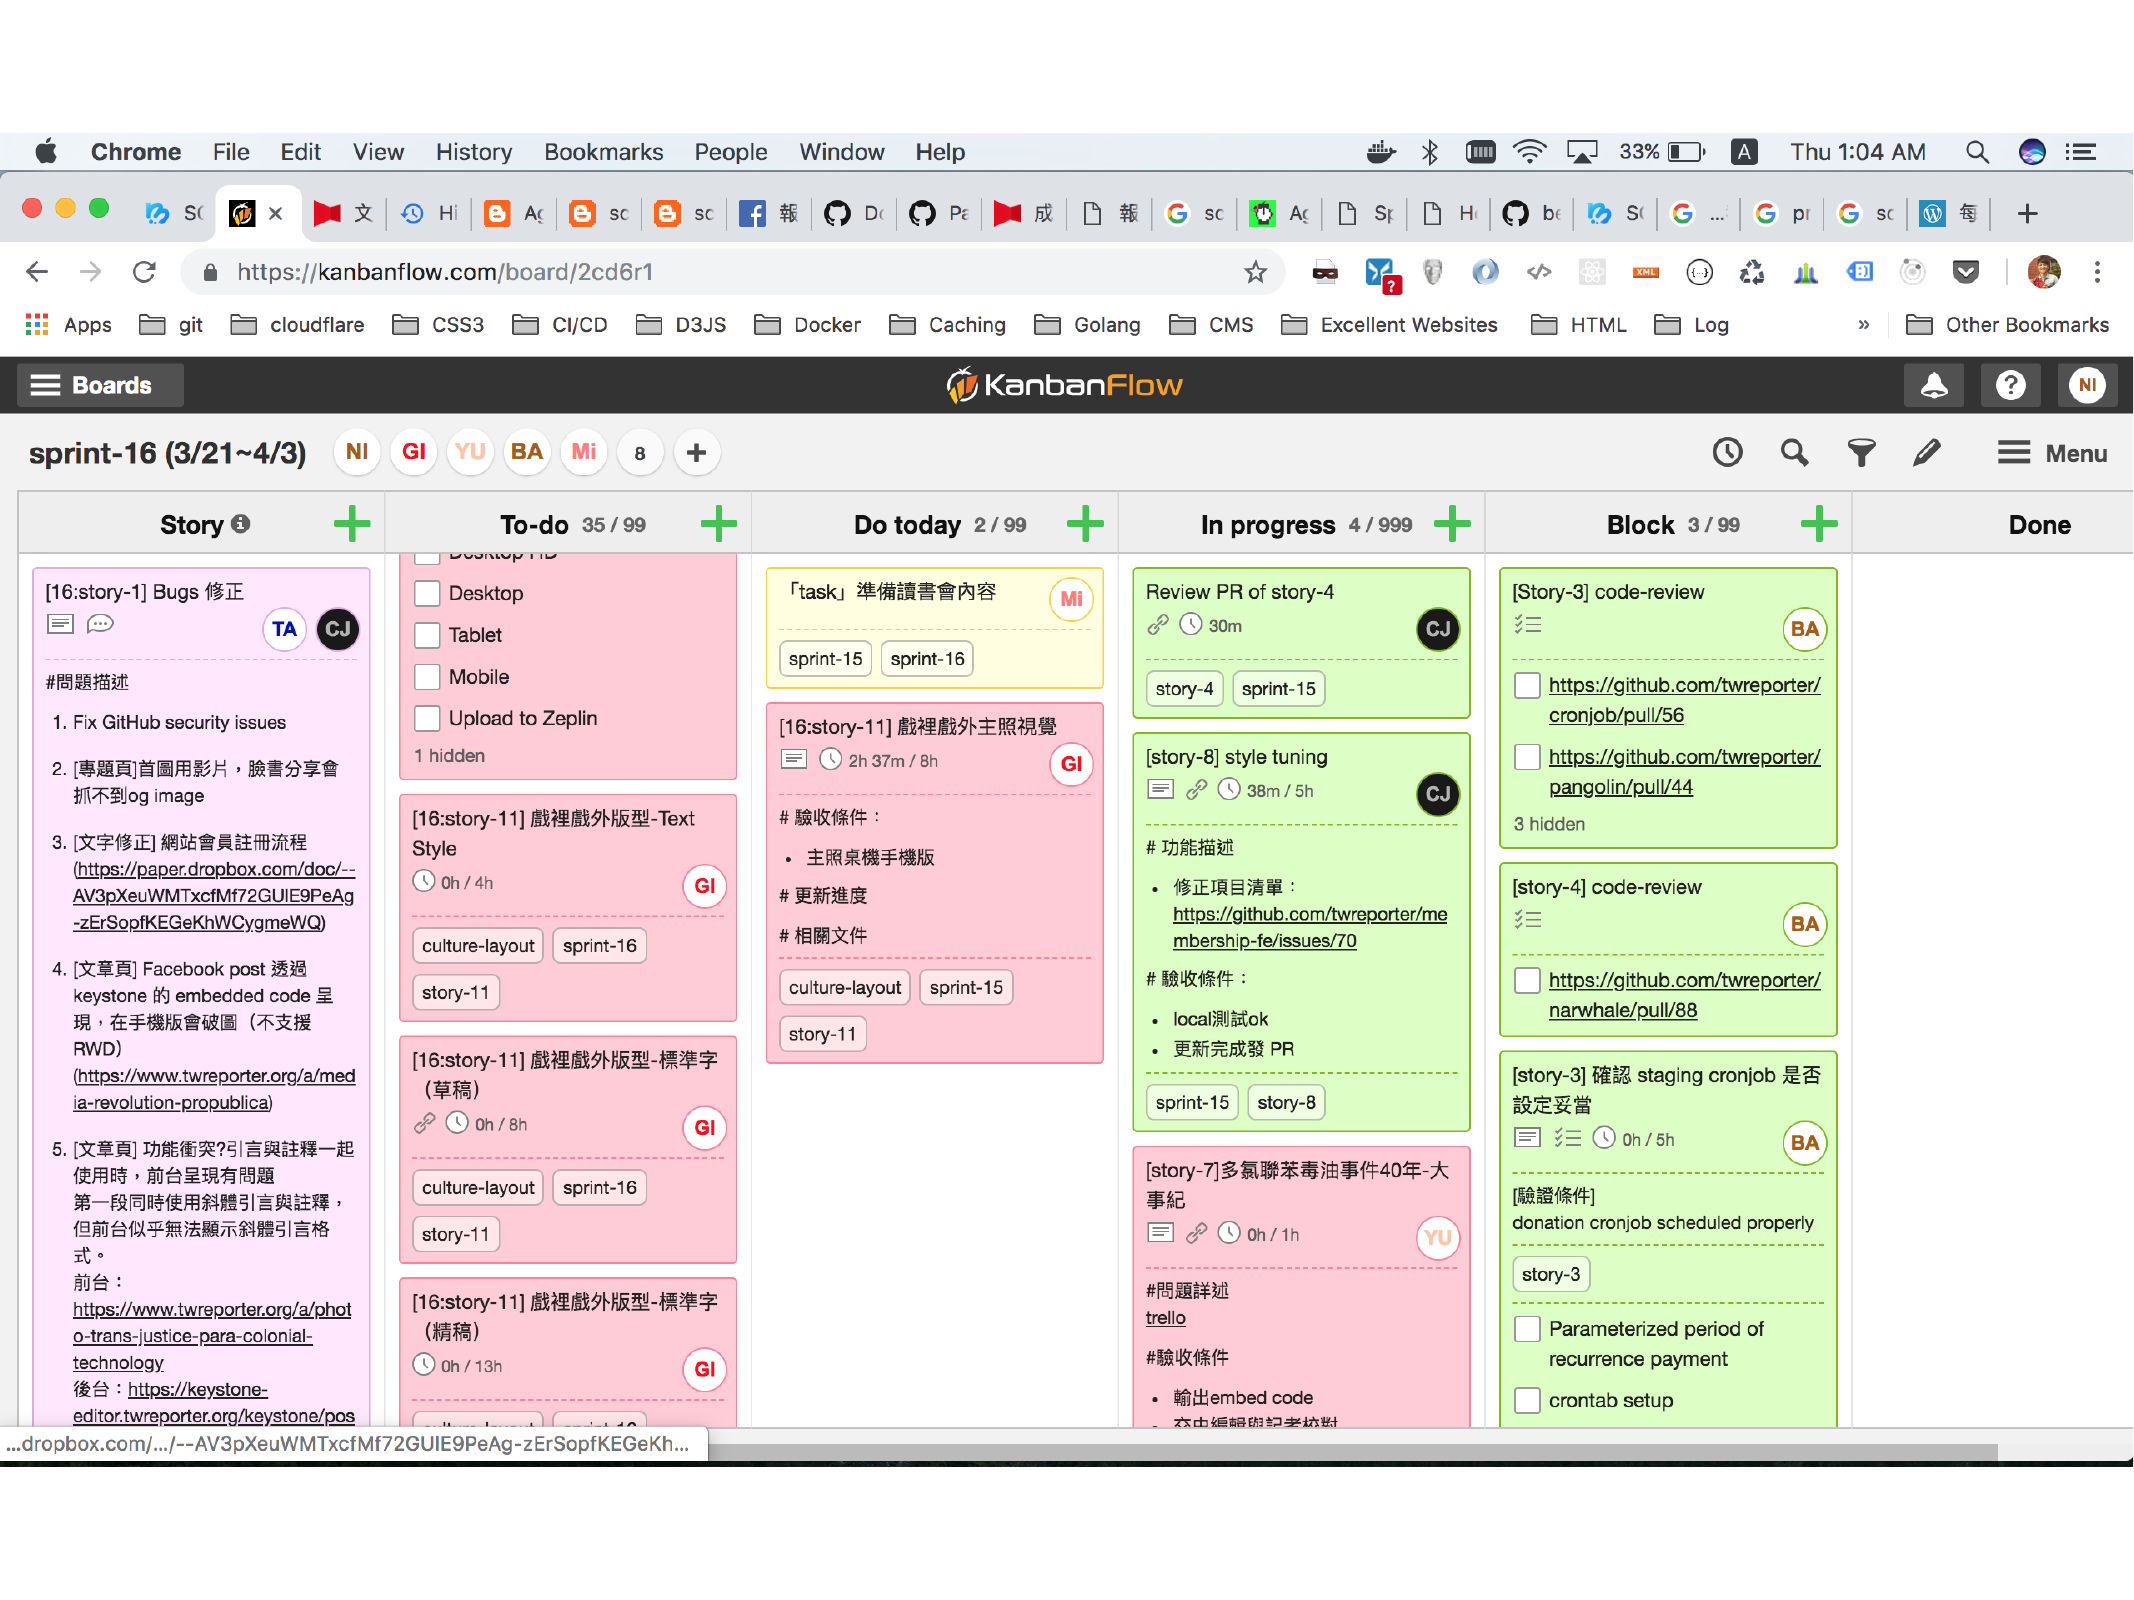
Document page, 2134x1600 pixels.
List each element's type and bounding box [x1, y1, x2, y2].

picture [0, 133, 2134, 1467]
